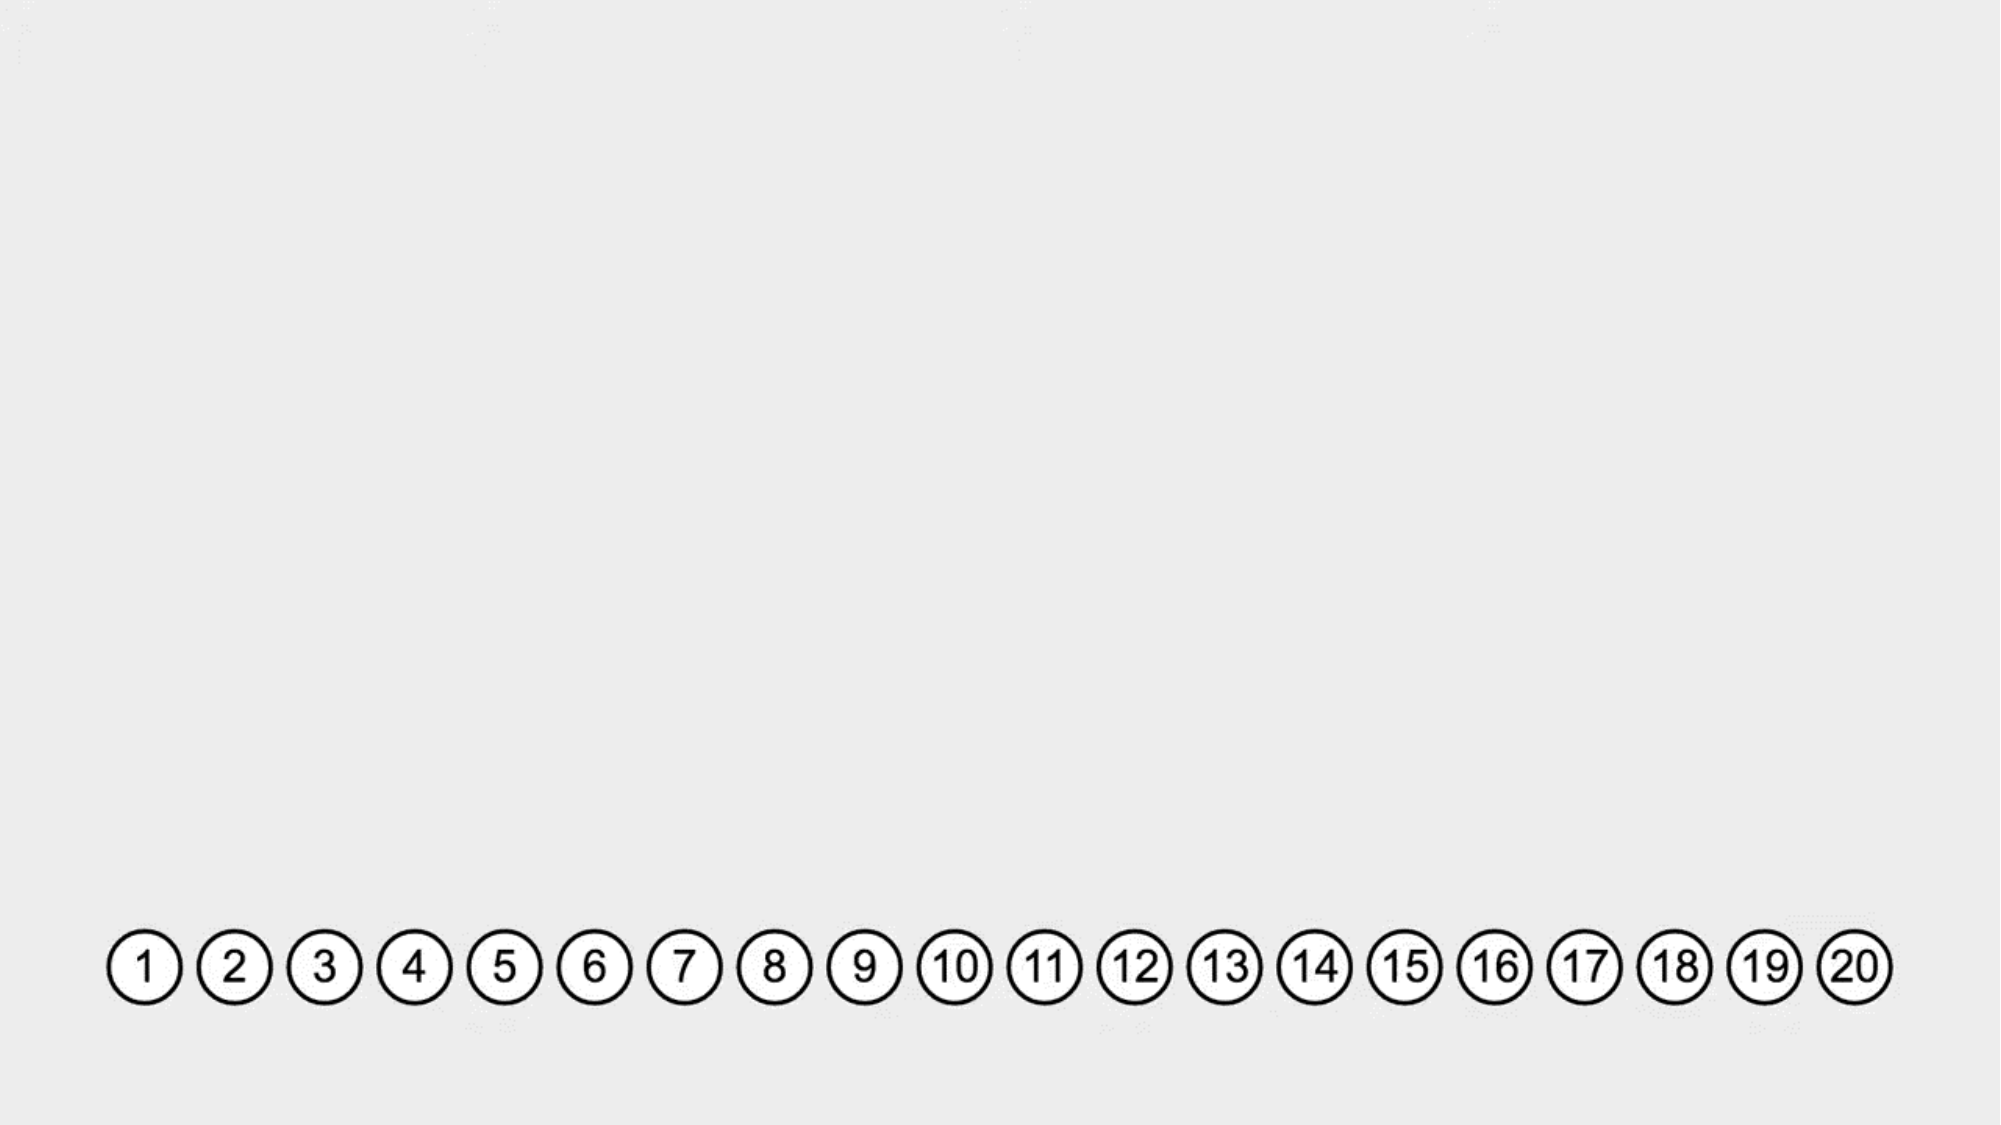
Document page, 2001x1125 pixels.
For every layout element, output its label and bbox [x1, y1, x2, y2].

list [0, 0, 2000, 1125]
